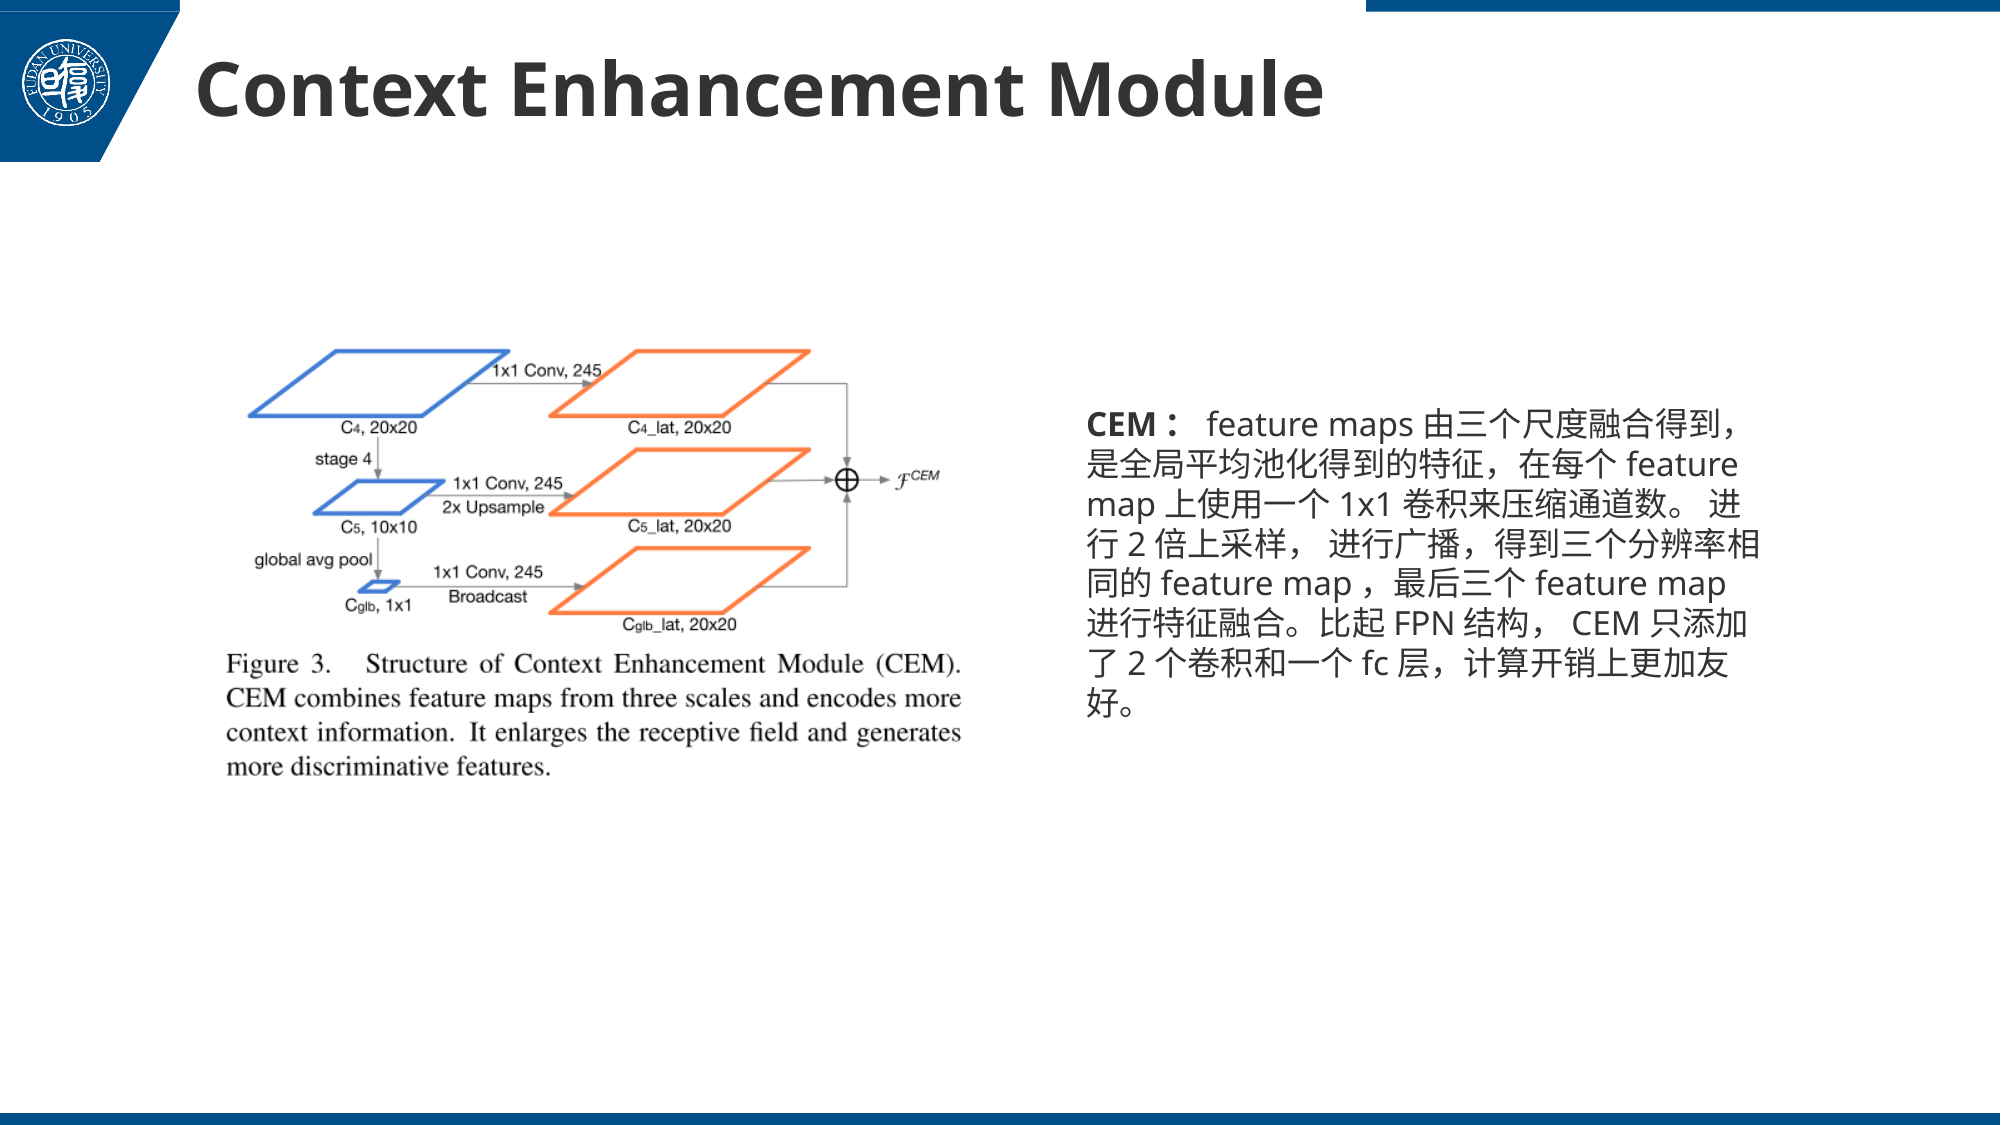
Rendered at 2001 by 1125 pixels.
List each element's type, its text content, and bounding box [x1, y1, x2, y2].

picture [222, 343, 965, 782]
title Context Enhancement Module [179, 0, 1366, 189]
picture [22, 39, 110, 126]
